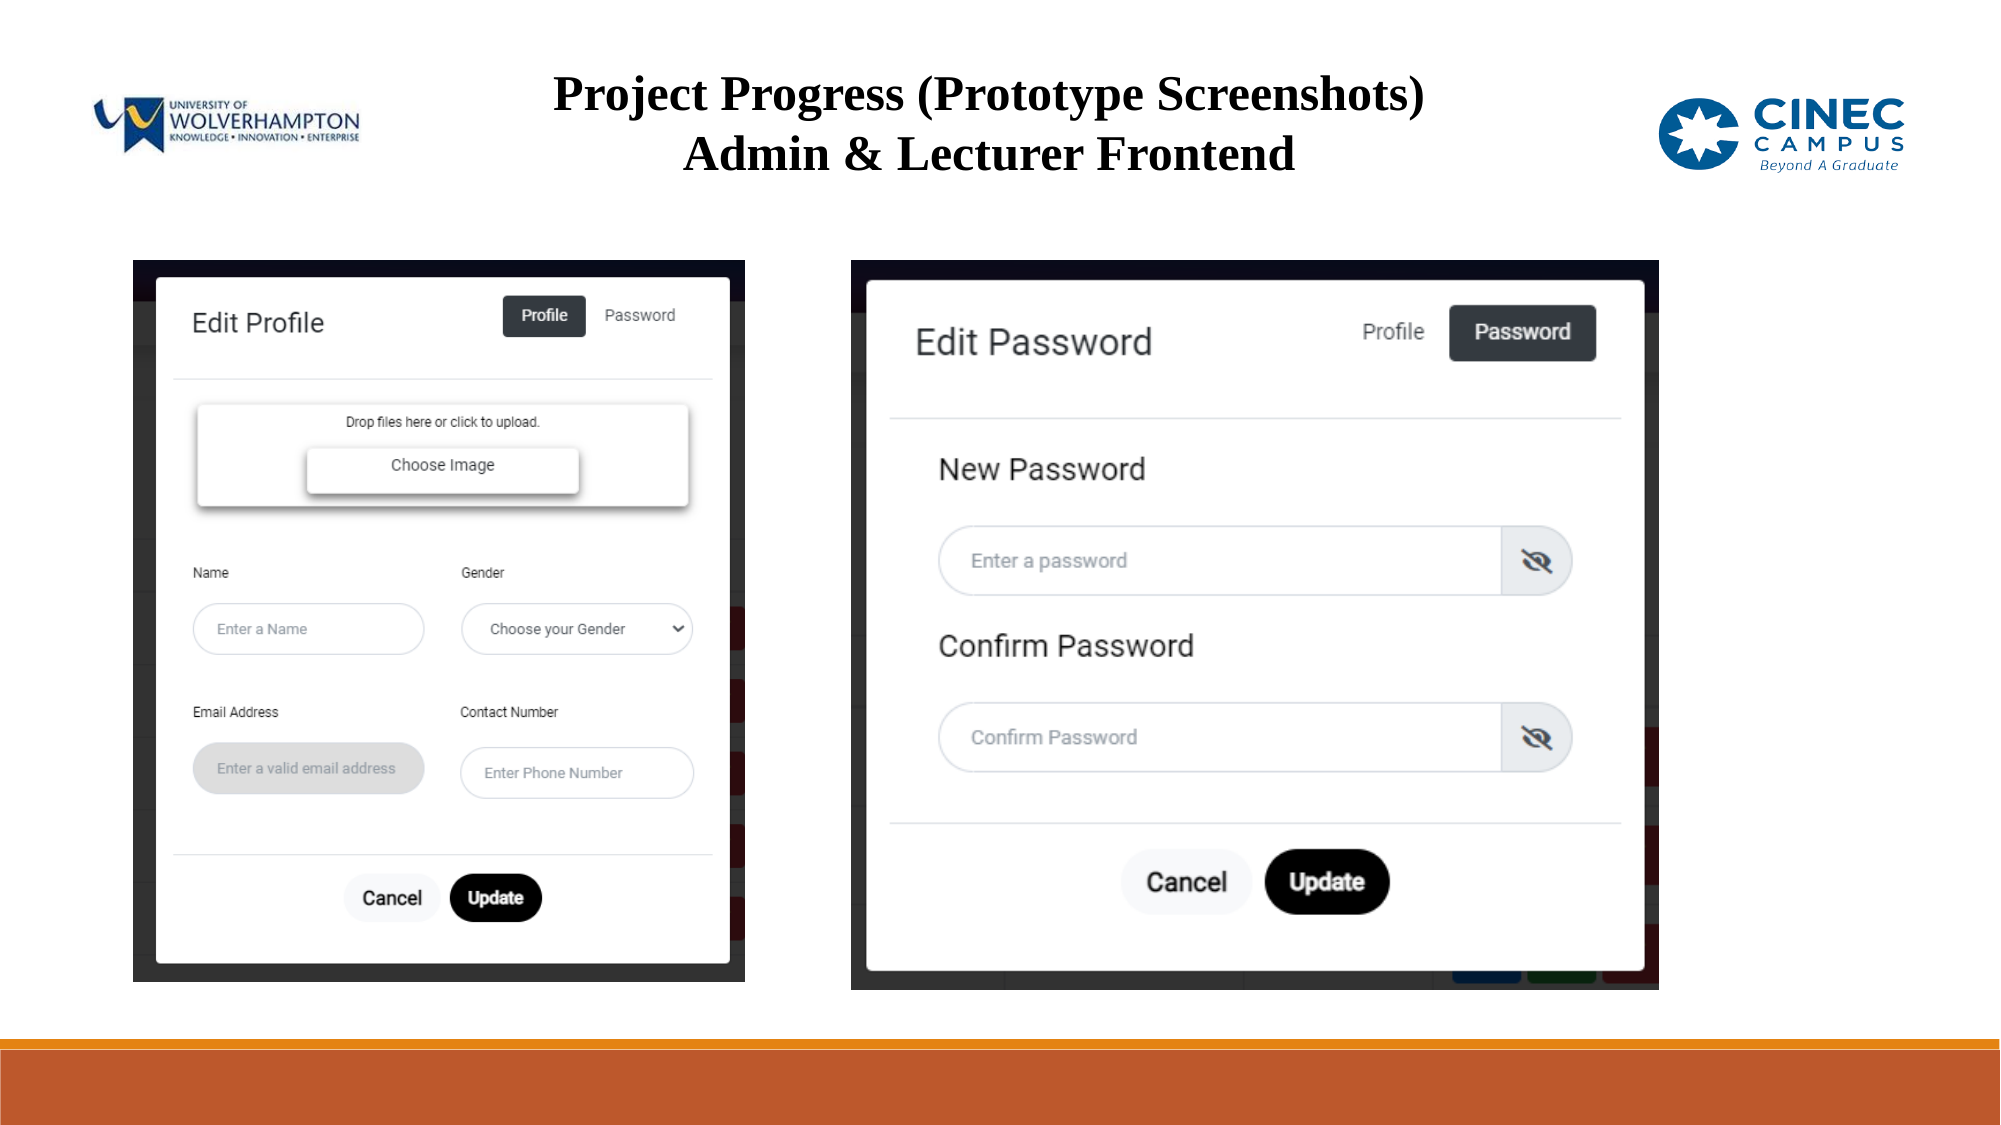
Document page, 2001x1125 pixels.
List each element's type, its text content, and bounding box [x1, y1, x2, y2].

picture [850, 259, 1660, 991]
text_box Project Progress (Prototype Screenshots) Admin & Lecturer Frontend [69, 53, 1909, 188]
picture [90, 93, 364, 156]
picture [133, 259, 746, 983]
picture [1655, 93, 1910, 175]
